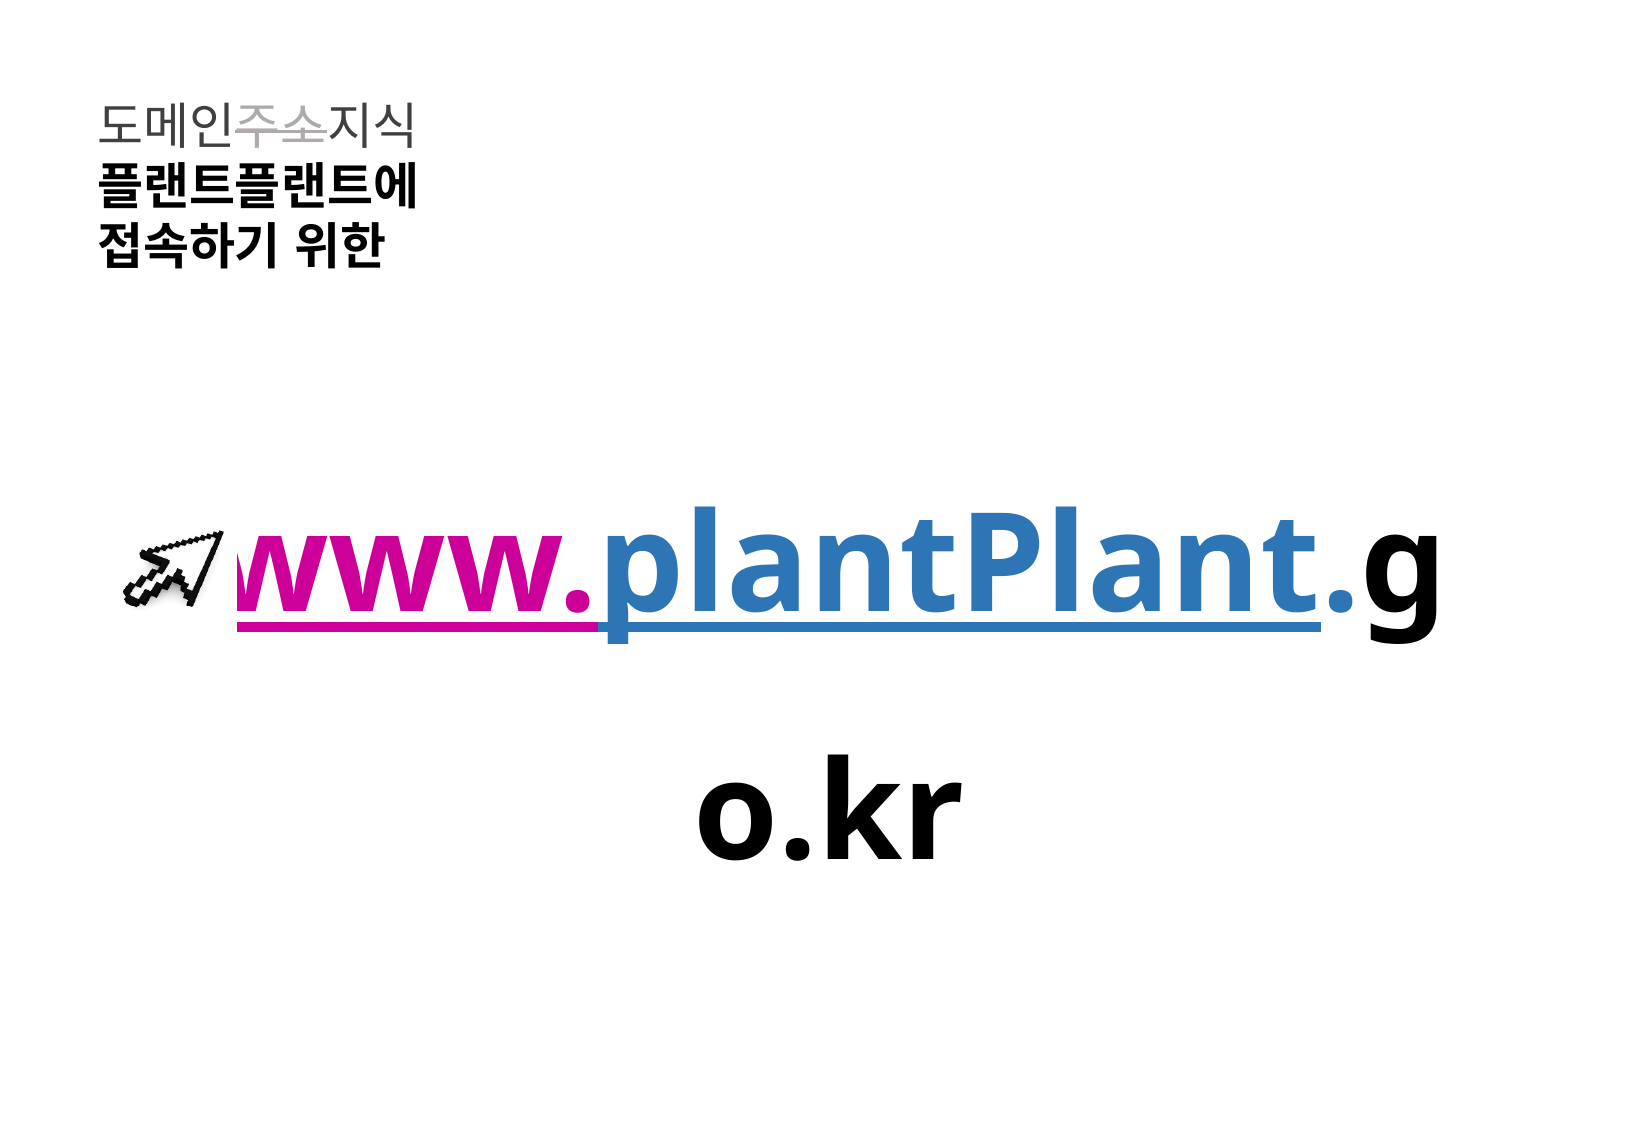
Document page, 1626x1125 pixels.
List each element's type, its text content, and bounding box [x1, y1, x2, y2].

text_box 도메인주소지식 플랜트플랜트에 접속하기 위한 [82, 87, 434, 283]
text_box www.plantPlant.go.kr [191, 384, 1467, 894]
picture [102, 503, 237, 639]
